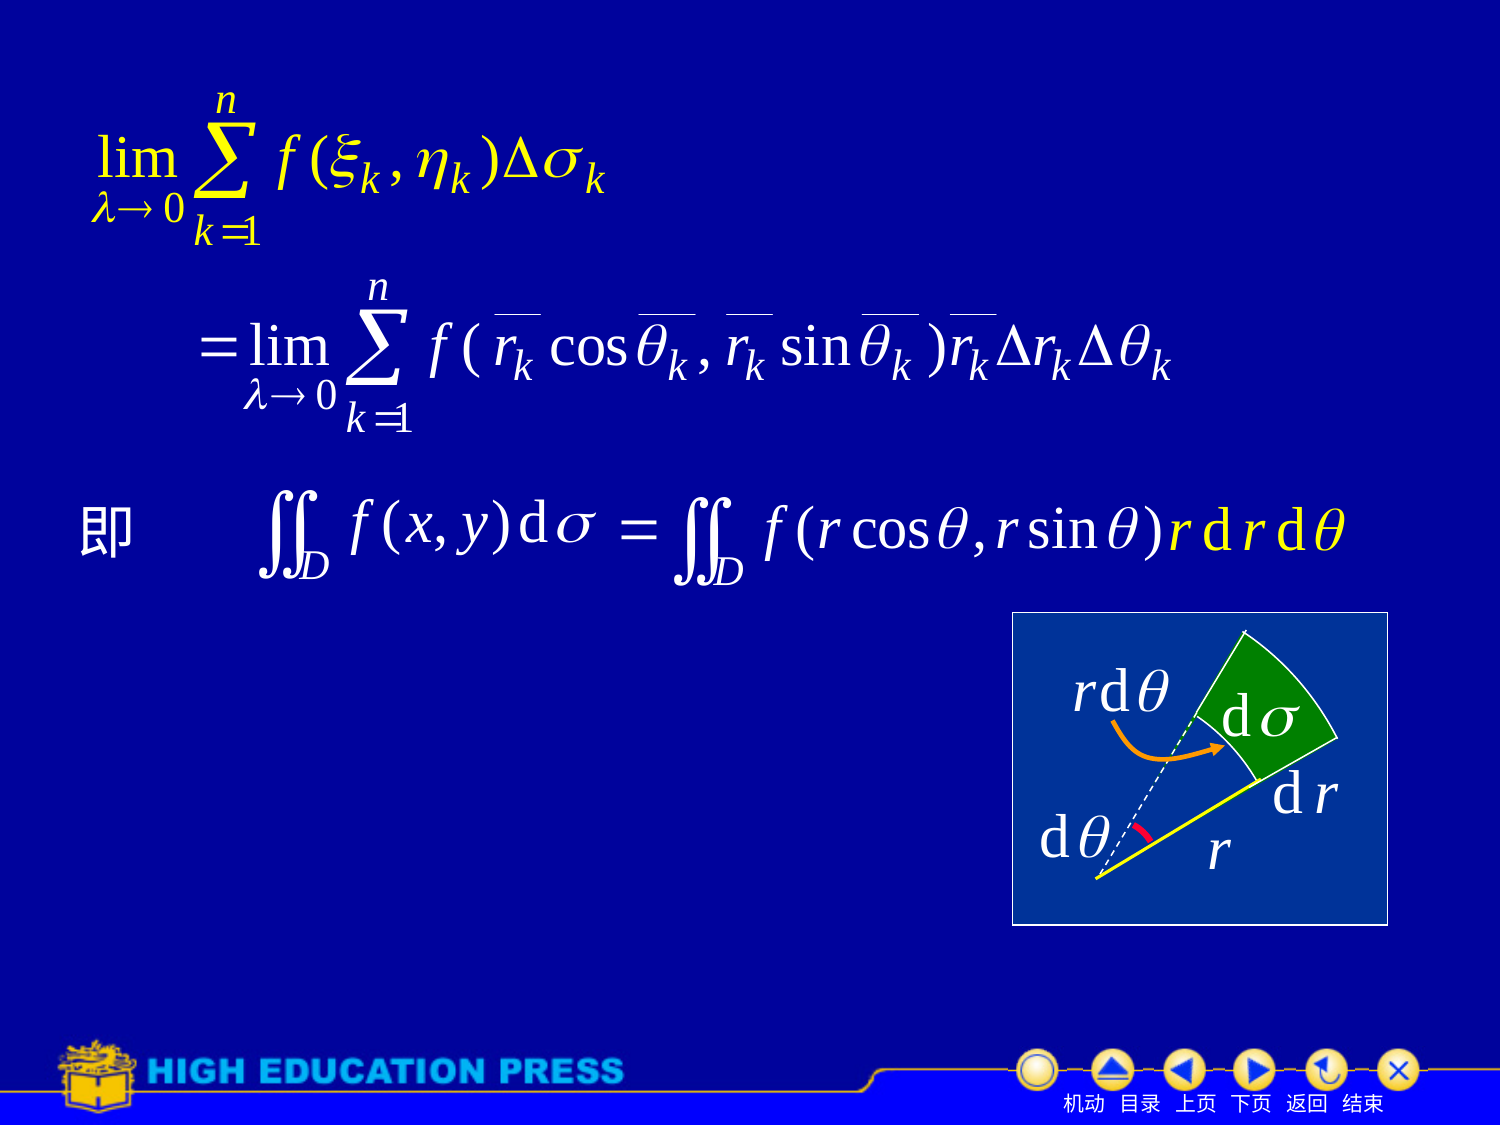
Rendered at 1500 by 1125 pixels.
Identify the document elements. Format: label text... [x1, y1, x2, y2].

picture [0, 0, 1500, 1125]
text_box 机动 目录 上页 下页 返回 结束 [1049, 1082, 1404, 1123]
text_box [192, 262, 1175, 438]
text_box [87, 74, 611, 250]
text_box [612, 481, 1165, 600]
text_box 即 [62, 487, 200, 573]
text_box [1012, 612, 1388, 925]
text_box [245, 474, 600, 594]
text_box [1165, 500, 1351, 556]
